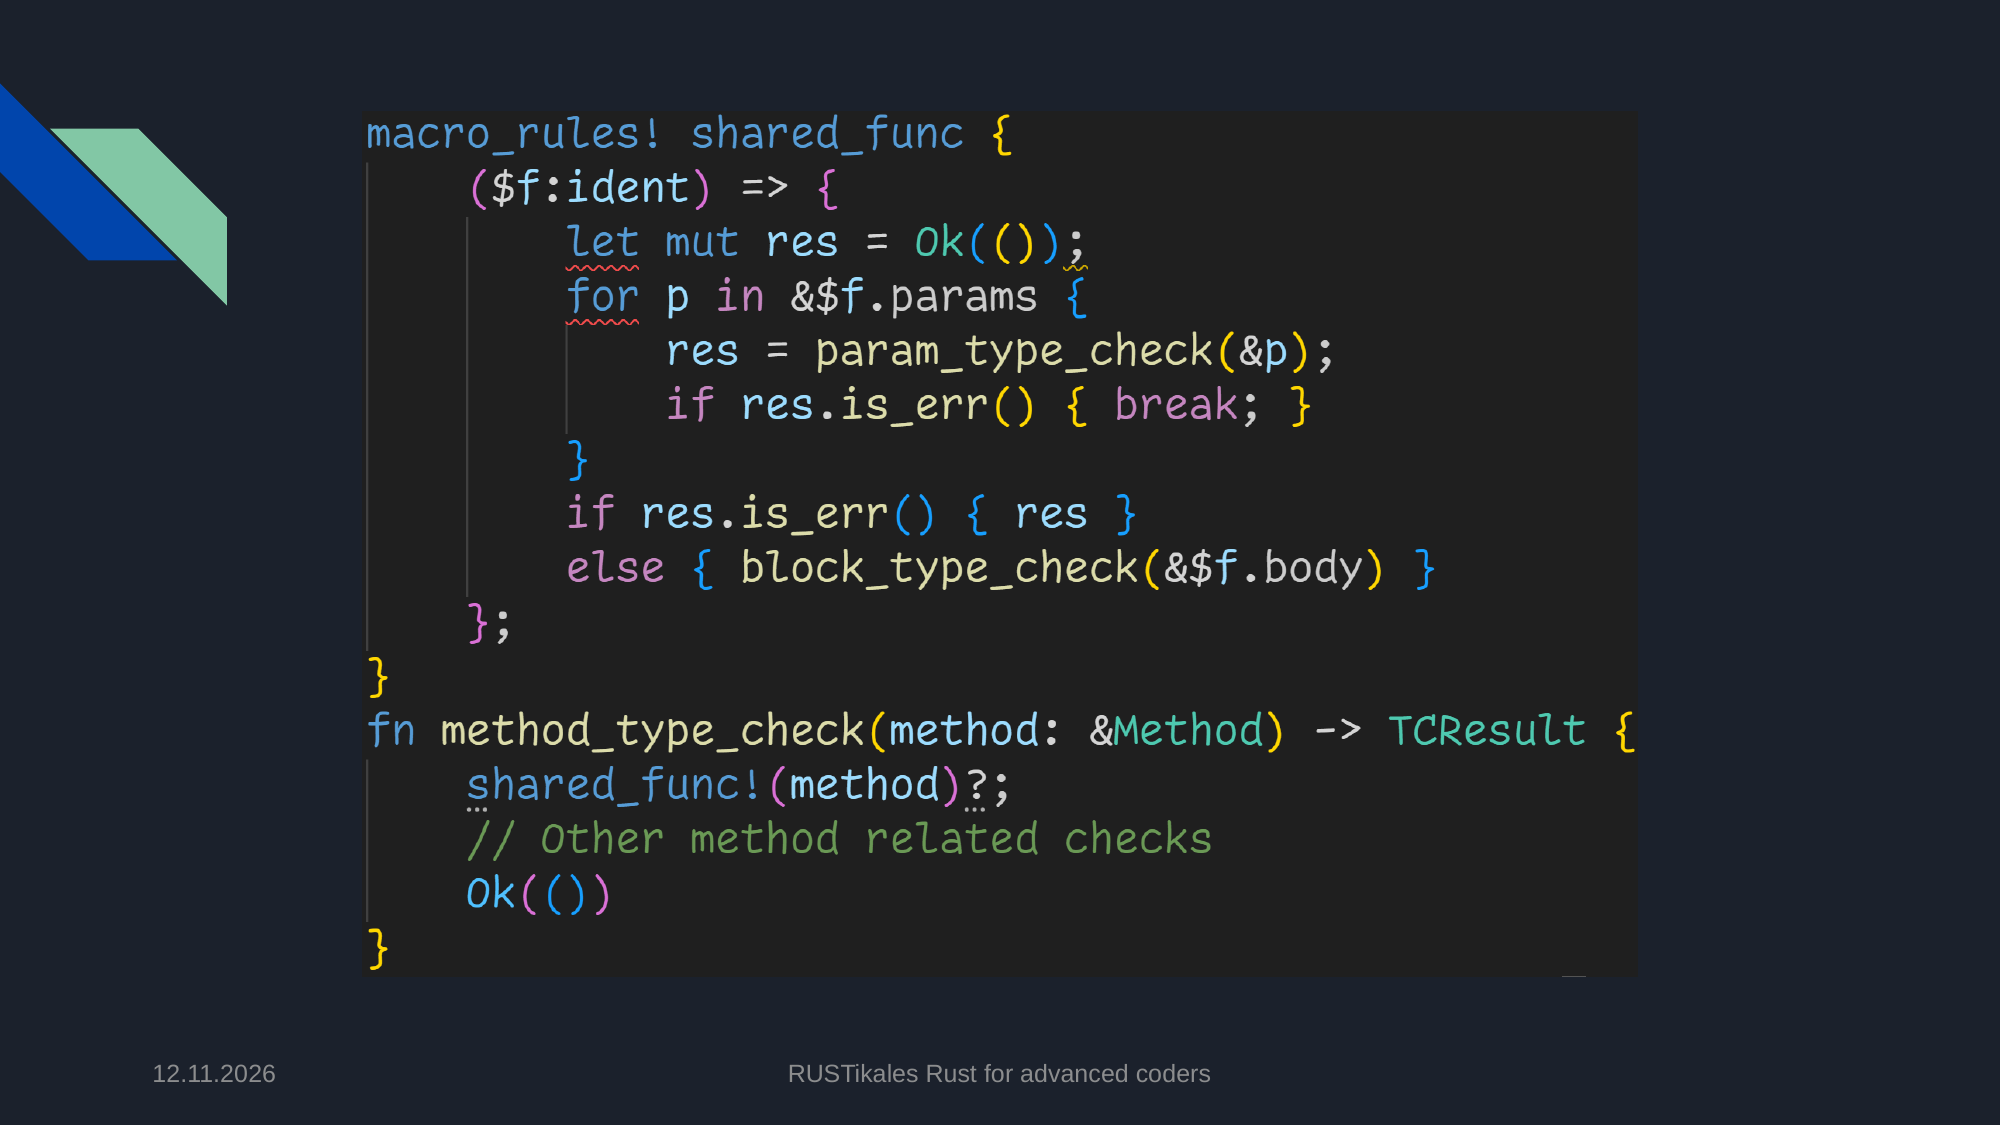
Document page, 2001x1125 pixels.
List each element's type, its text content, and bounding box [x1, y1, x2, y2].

footer RUSTikales Rust for advanced coders [662, 1042, 1338, 1103]
picture [362, 110, 1638, 977]
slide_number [137, 1042, 588, 1103]
